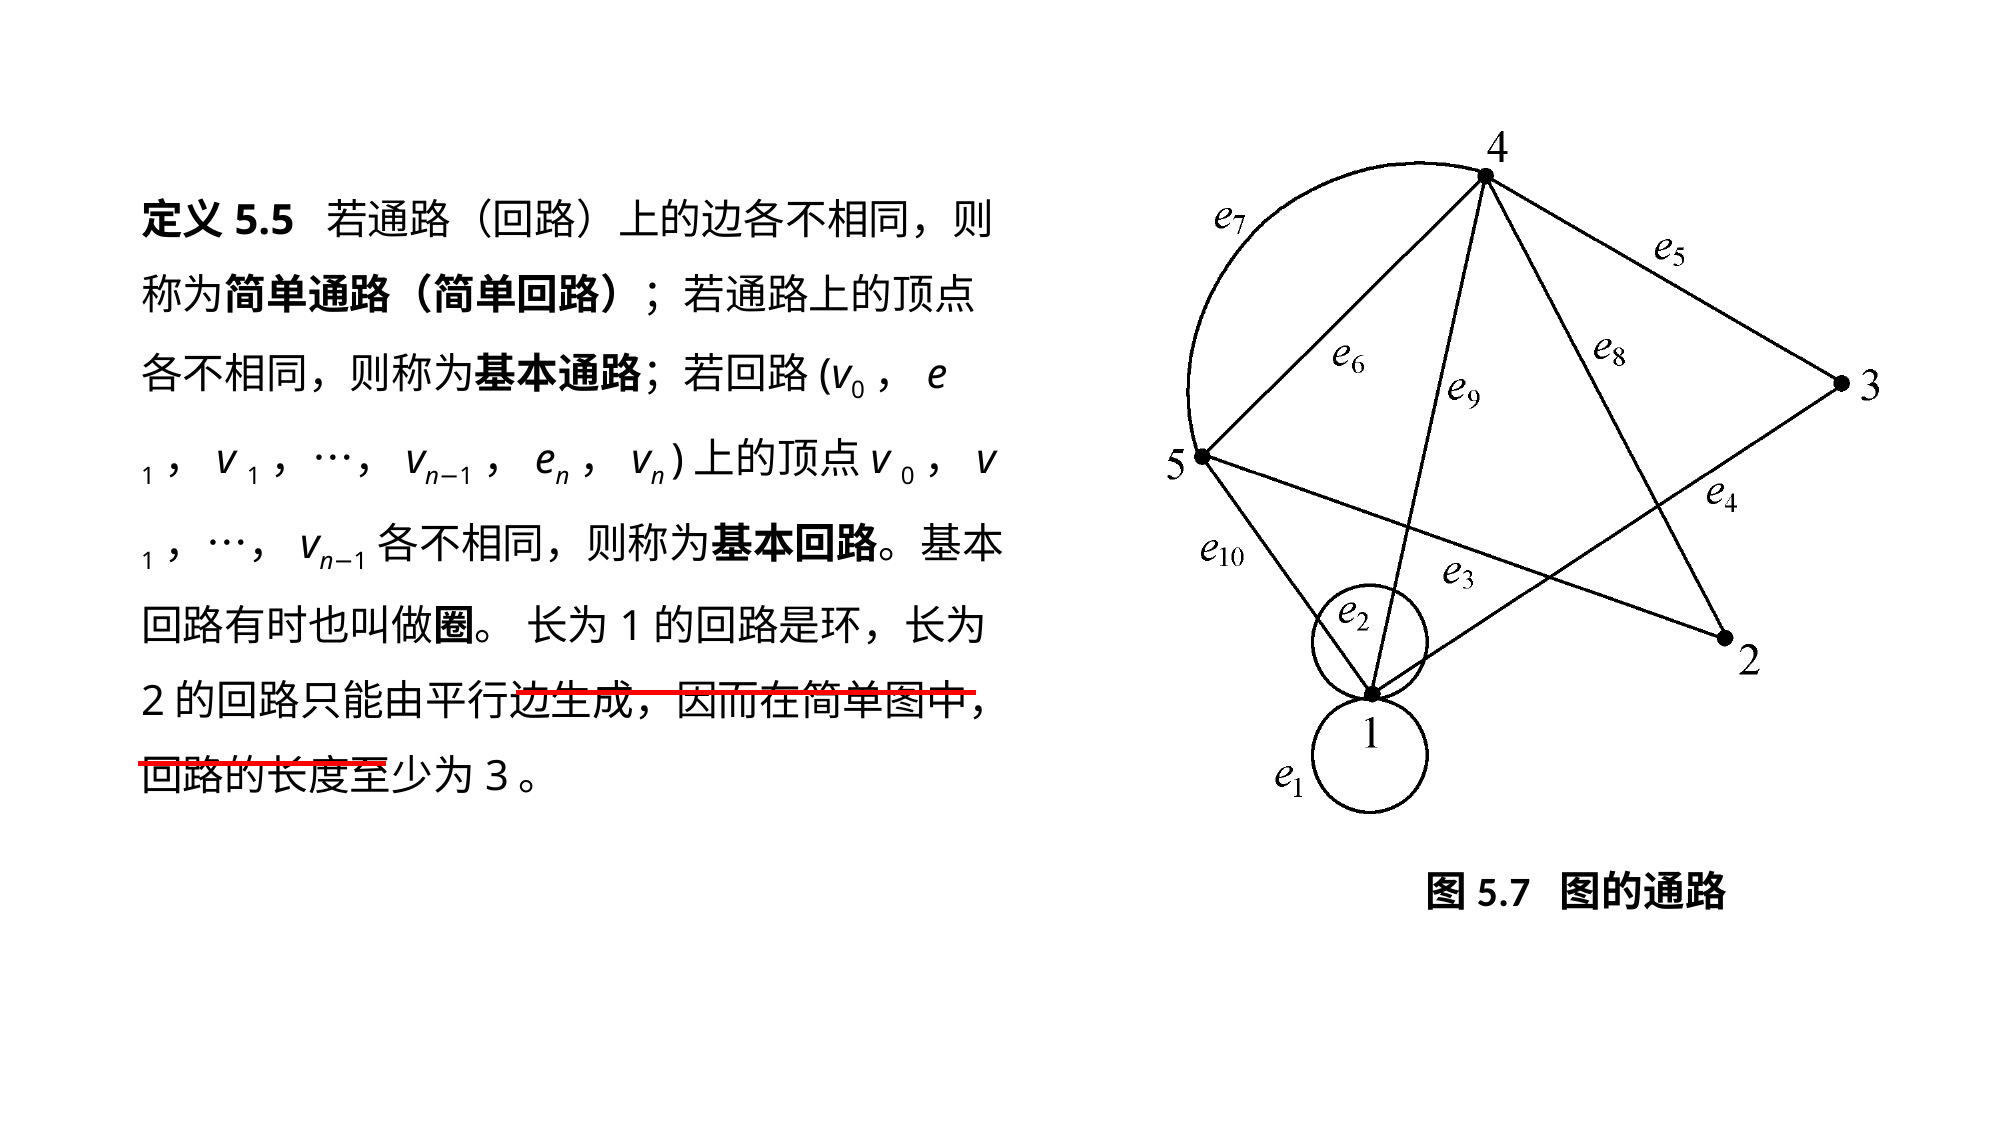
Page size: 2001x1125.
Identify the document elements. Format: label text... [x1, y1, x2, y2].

list 定义5.5 若通路（回路）上的边各不相同，则称为简单通路（简单回路）；若通路上的顶点各不相同，则称为基本通路；若回路(v0，e 1，v 1，…，vn−1，en，vn )上的顶点v 0，v 1，…，vn−1各不相同，则称为基本回路。基本回路有时也叫做圈。 长为1的回路是环，长为2的回路只能由平行边生成，因而在简单图中，回路的长度至少为3。 [126, 160, 1024, 776]
text_box 图5.7 图的通路 [1410, 857, 1742, 923]
picture [1165, 125, 1887, 822]
